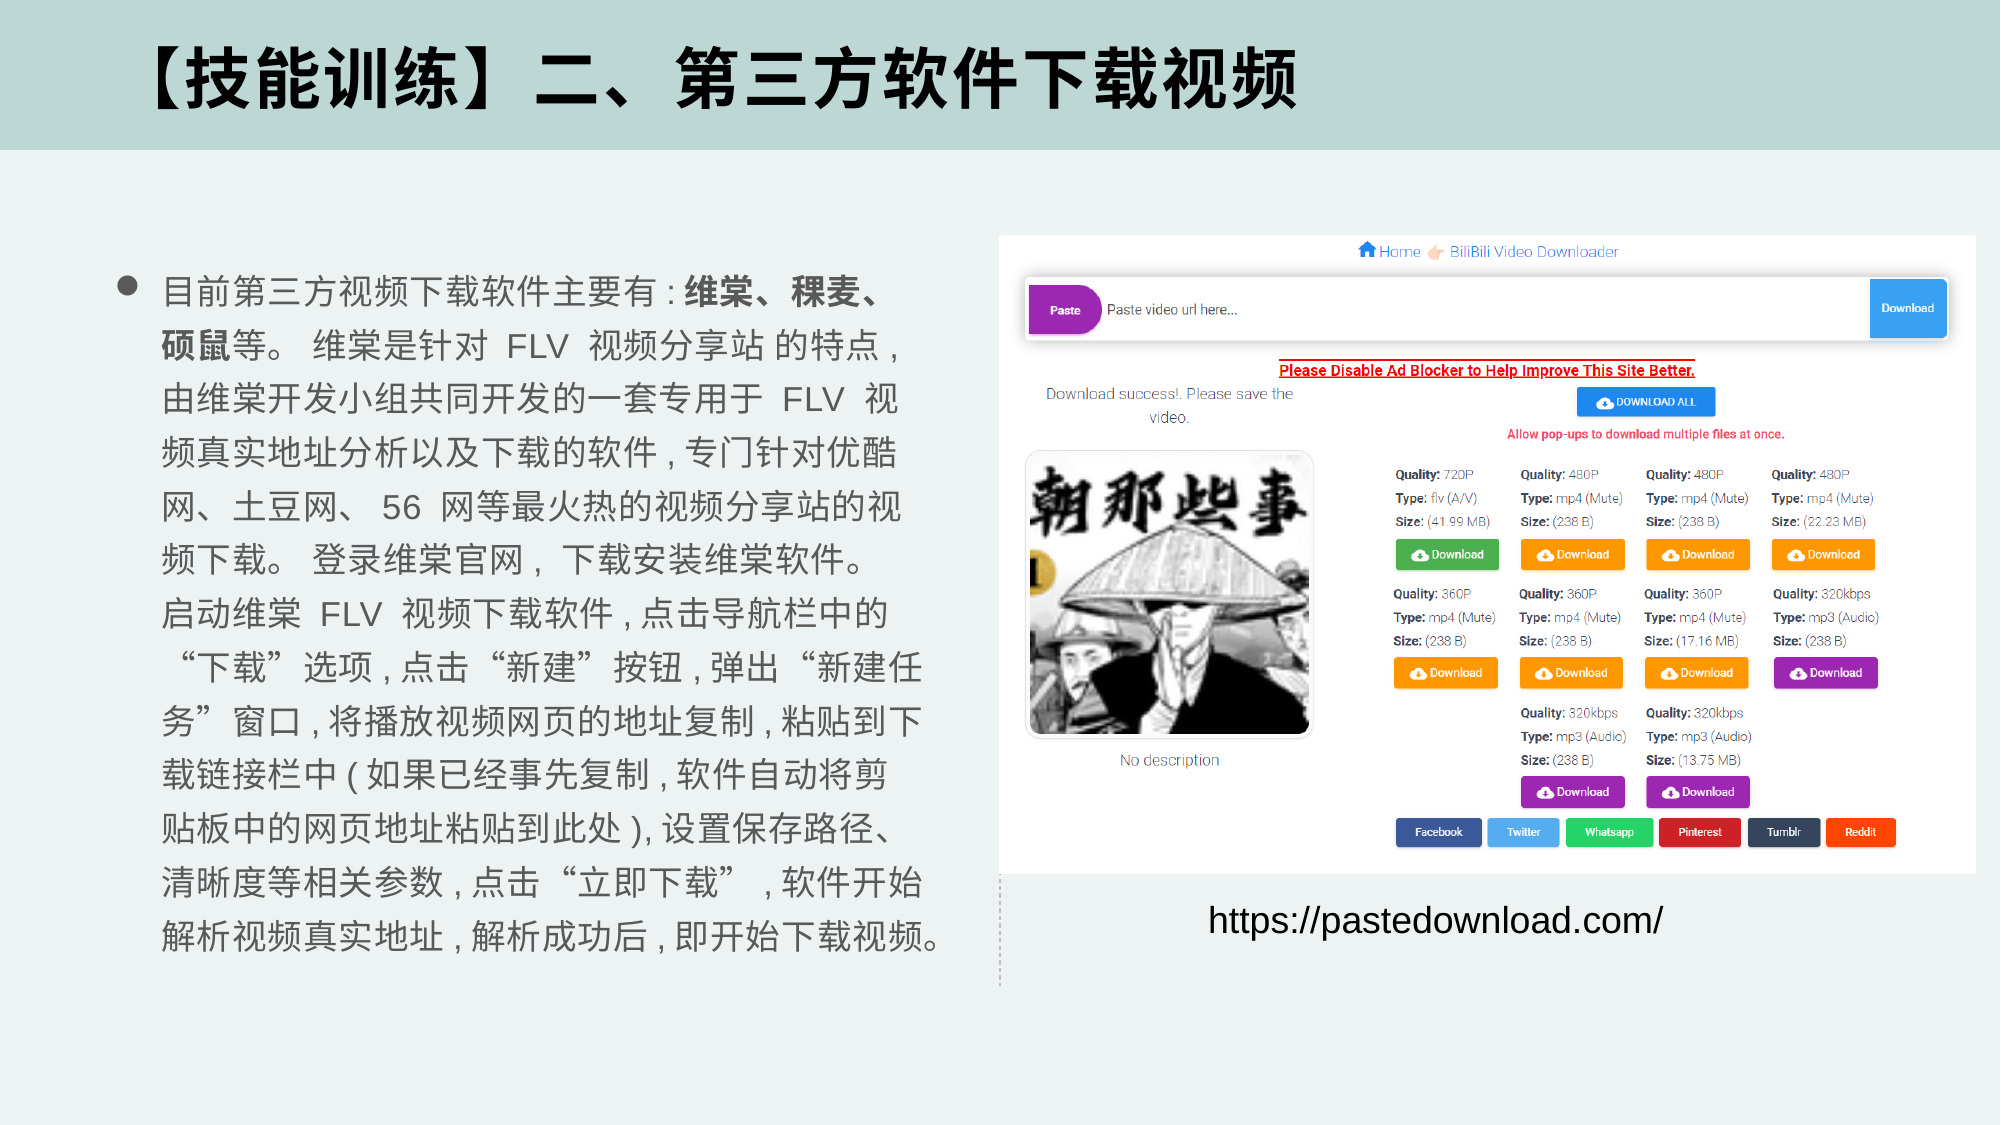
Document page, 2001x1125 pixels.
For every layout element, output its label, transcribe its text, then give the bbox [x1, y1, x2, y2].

picture [999, 235, 1976, 874]
text_box https://pastedownload.com/ [1193, 889, 1757, 949]
text_box [0, 0, 2000, 151]
text_box 【技能训练】二、第三方软件下载视频 [99, 25, 1901, 125]
text_box 目前第三方视频下载软件主要有:维棠、稞麦、硕鼠等。 维棠是针对 FLV 视频分享站 的特点,由维棠开发小组共同开发的一套专用于 FLV 视频真实地址分析以及下载的软件,专门针对优酷网、土豆网、56 网等最火热的视频分享站的视频下载。 登录维棠官网, 下载安装维棠软件。 启动维棠 FLV 视频下载软件,点击导航栏中的“下载”选项,点击“新建”按钮,弹出“新建任务”窗口,将播放视频网页的地址复制,粘贴到下载链接栏中(如果已经事先复制,软件自动将剪贴板中的网页地址粘贴到此处),设置保存路径、清晰度等相关参数,点击“立即下载”,软件开始解析视频真实地址,解析成功后,即开始下载视频。 [99, 249, 941, 975]
